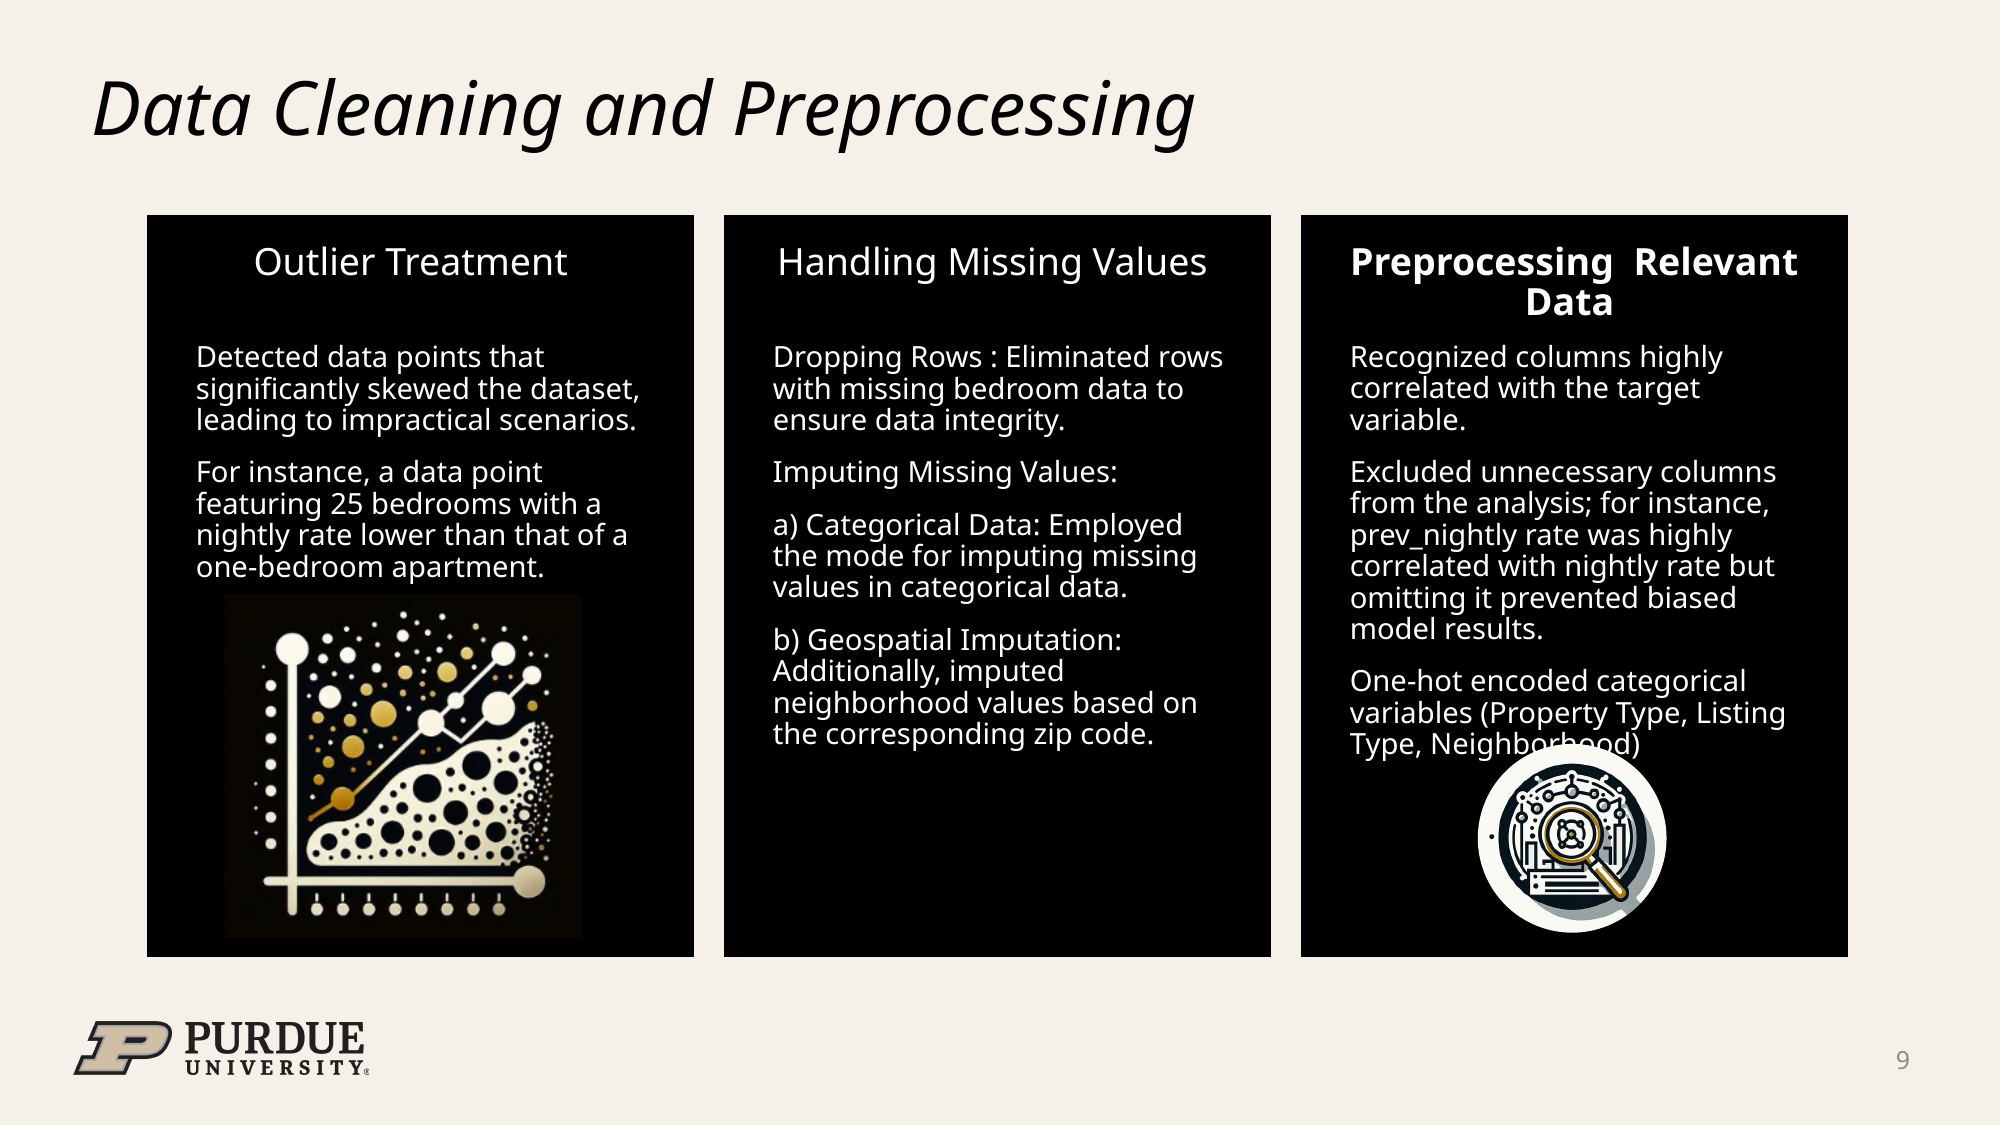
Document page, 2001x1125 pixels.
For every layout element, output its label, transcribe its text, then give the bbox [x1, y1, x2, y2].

list Dropping Rows : Eliminated rows with missing bedroom data to ensure data integrity. Imputing Missing Values: a) Categorical Data: Employed the mode for imputing missing values in categorical data. b) Geospatial Imputation: Additionally, imputed neighborhood values based on the corresponding zip code. [757, 335, 1242, 788]
list Outlier Treatment [148, 235, 693, 292]
picture [1477, 743, 1667, 933]
list Recognized columns highly correlated with the target variable. Excluded unnecessary columns from the analysis; for instance, prev_nightly rate was highly correlated with nightly rate but omitting it prevented biased model results. One-hot encoded categorical variables (Property Type, Listing Type, Neighborhood) [1334, 334, 1819, 613]
list Preprocessing Relevant Data [1302, 235, 1847, 291]
picture [224, 594, 582, 938]
list Handling Missing Values [725, 235, 1270, 292]
title Data Cleaning and Preprocessing [76, 63, 1925, 160]
list Detected data points that significantly skewed the dataset, leading to impractical scenarios. For instance, a data point featuring 25 bedrooms with a nightly rate lower than that of a one-bedroom apartment. [180, 335, 665, 613]
slide_number 9 [1744, 1031, 1925, 1092]
